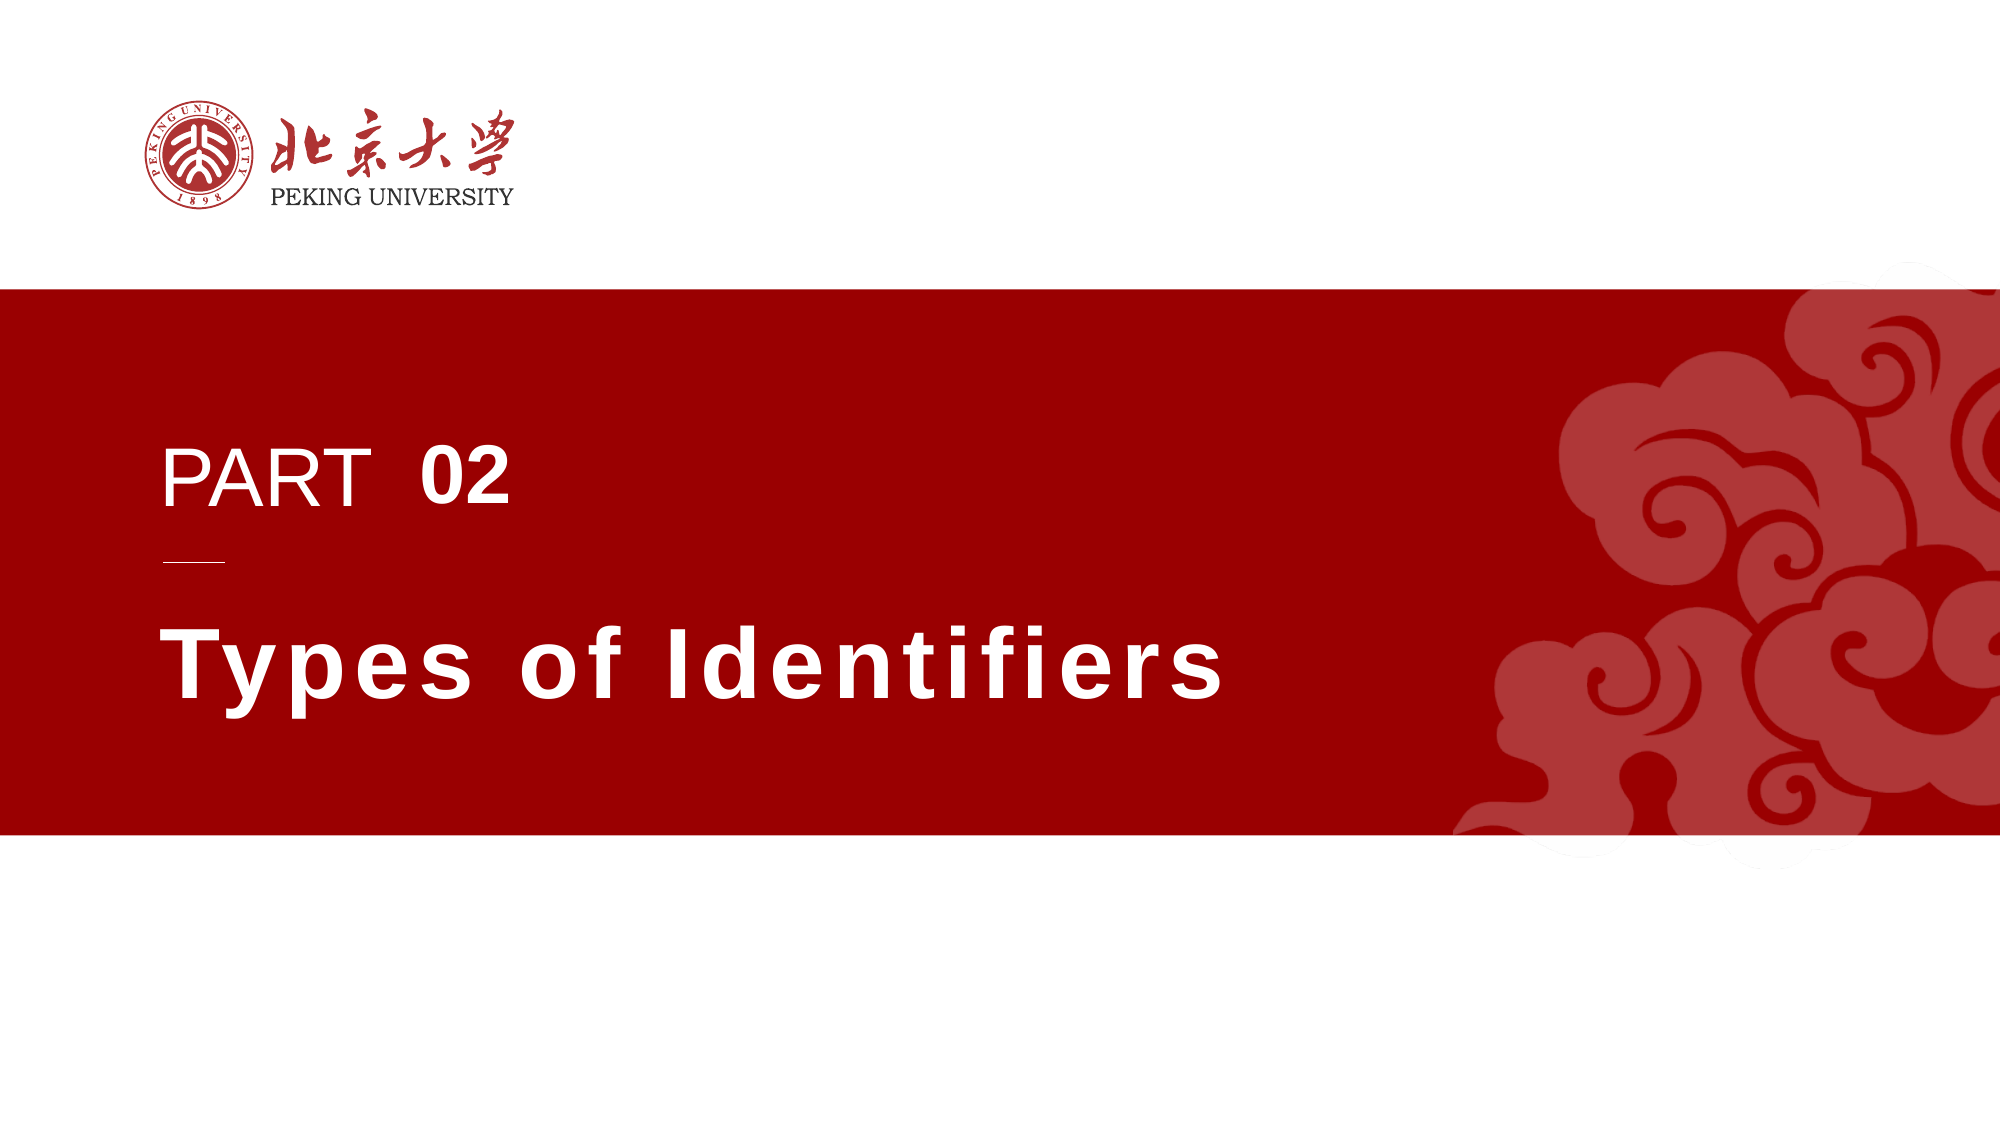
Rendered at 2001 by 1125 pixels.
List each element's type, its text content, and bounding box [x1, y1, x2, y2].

list 02 [404, 418, 1343, 535]
picture [1453, 255, 2001, 870]
list Types of Identifiers [144, 604, 1343, 750]
